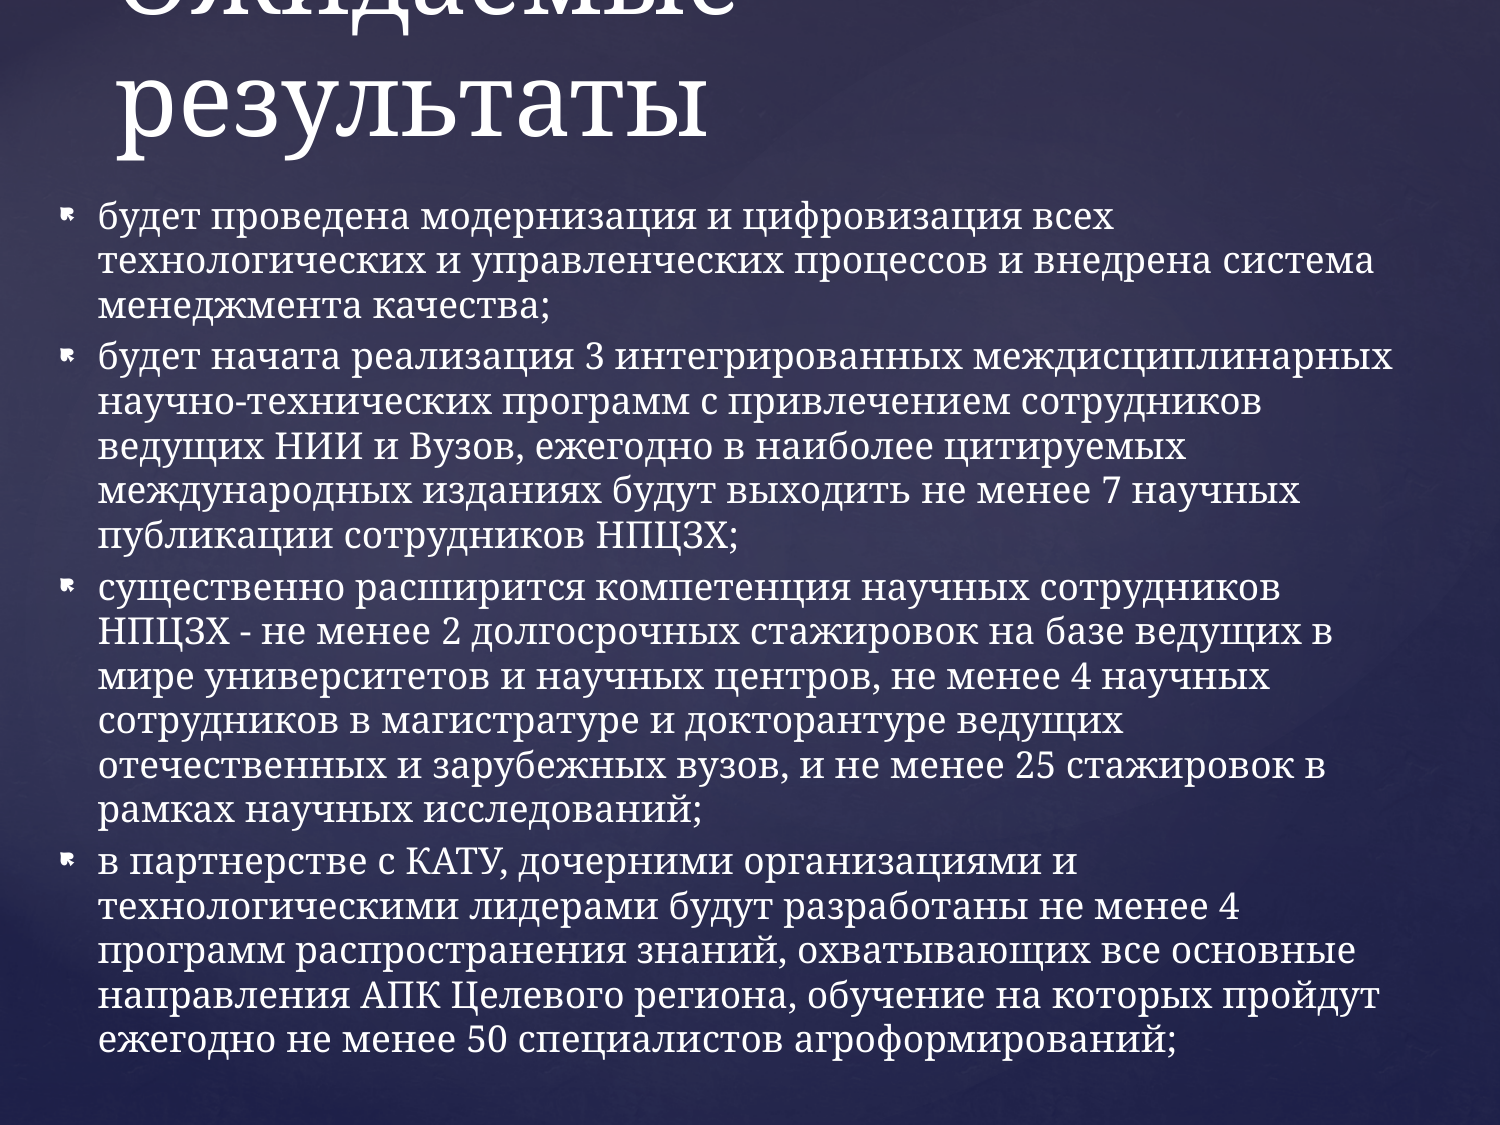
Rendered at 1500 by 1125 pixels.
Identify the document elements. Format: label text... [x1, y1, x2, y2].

title Ожидаемые результаты [100, 137, 1338, 288]
list будет проведена модернизация и цифровизация всех технологических и управленческих процессов и внедрена система менеджмента качества; будет начата реализация 3 интегрированных междисциплинарных научно-технических программ с привлечением сотрудников ведущих НИИ и Вузов, ежегодно в наиболее цитируемых международных изданиях будут выходить не менее 7 научных публикации сотрудников НПЦЗХ; существенно расширится компетенция научных сотрудников НПЦЗХ - не менее 2 долгосрочных стажировок на базе ведущих в мире университетов и научных центров, не менее 4 научных сотрудников в магистратуре и докторантуре ведущих отечественных и зарубежных вузов, и не менее 25 стажировок в рамках научных исследований; в партнерстве с КАТУ, дочерними организациями и технологическими лидерами будут разработаны не менее 4 программ распространения знаний, охватывающих все основные направления АПК Целевого региона, обучение на которых пройдут ежегодно не менее 50 специалистов агроформирований; [41, 184, 1436, 1071]
